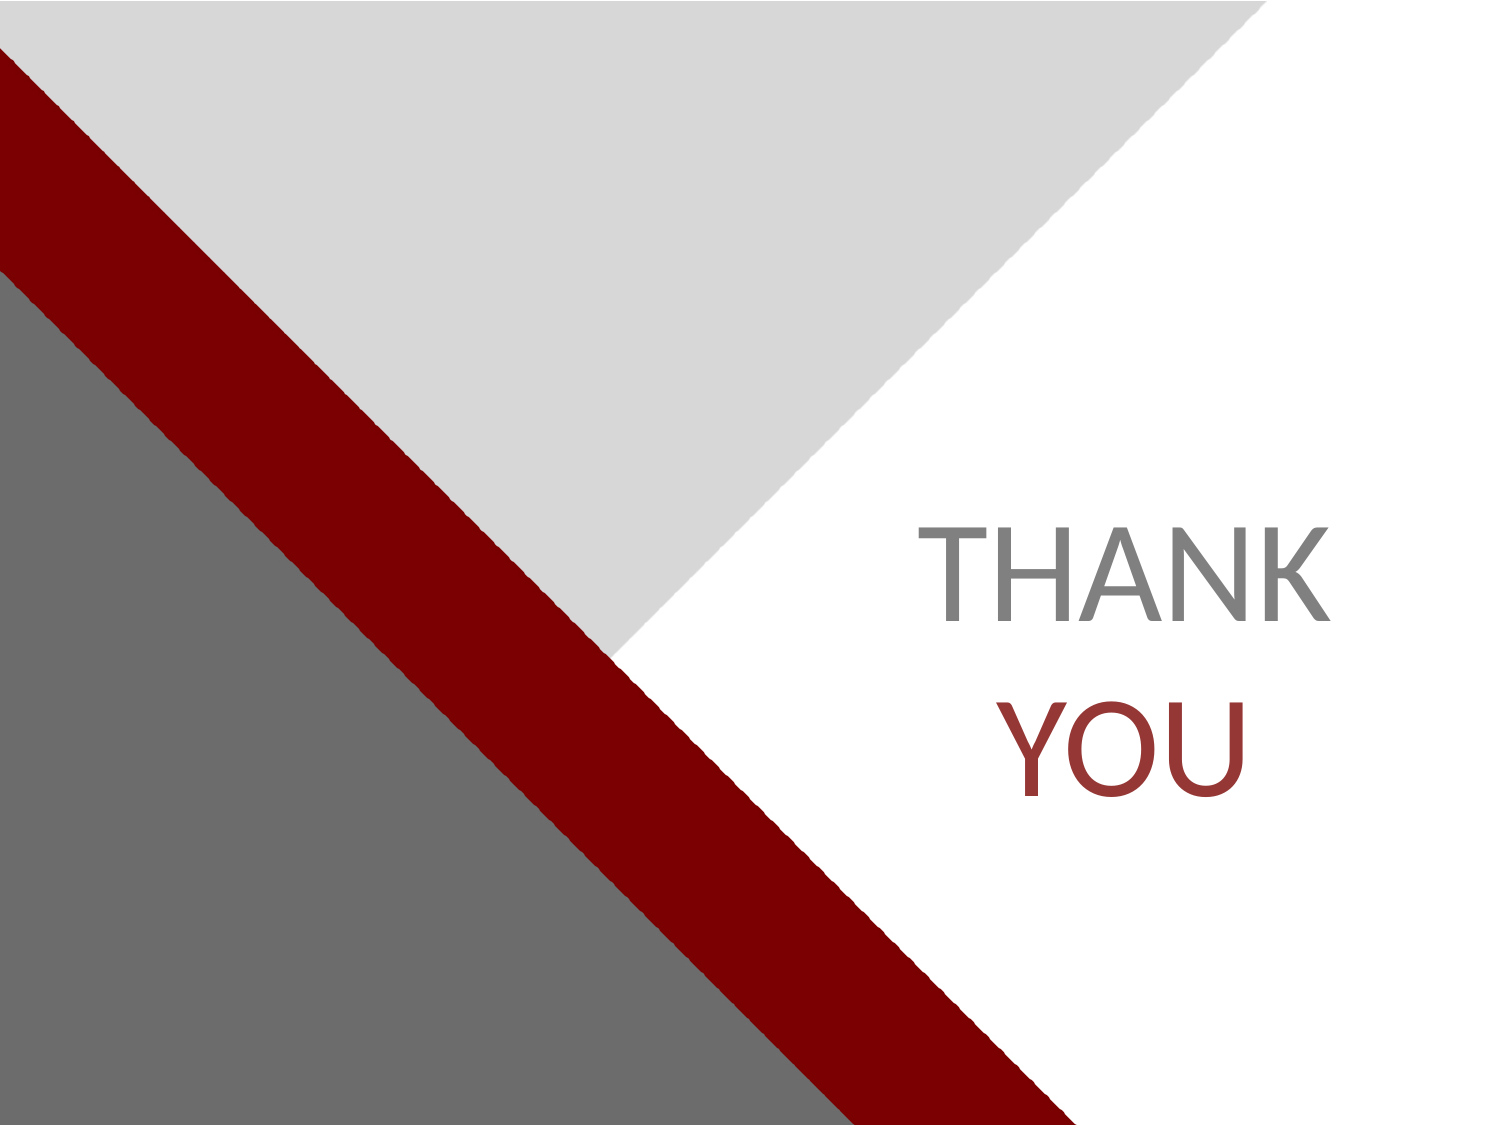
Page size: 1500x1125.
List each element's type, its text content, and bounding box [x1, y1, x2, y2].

title THANK YOU [796, 455, 1453, 847]
picture [0, 0, 1500, 1125]
